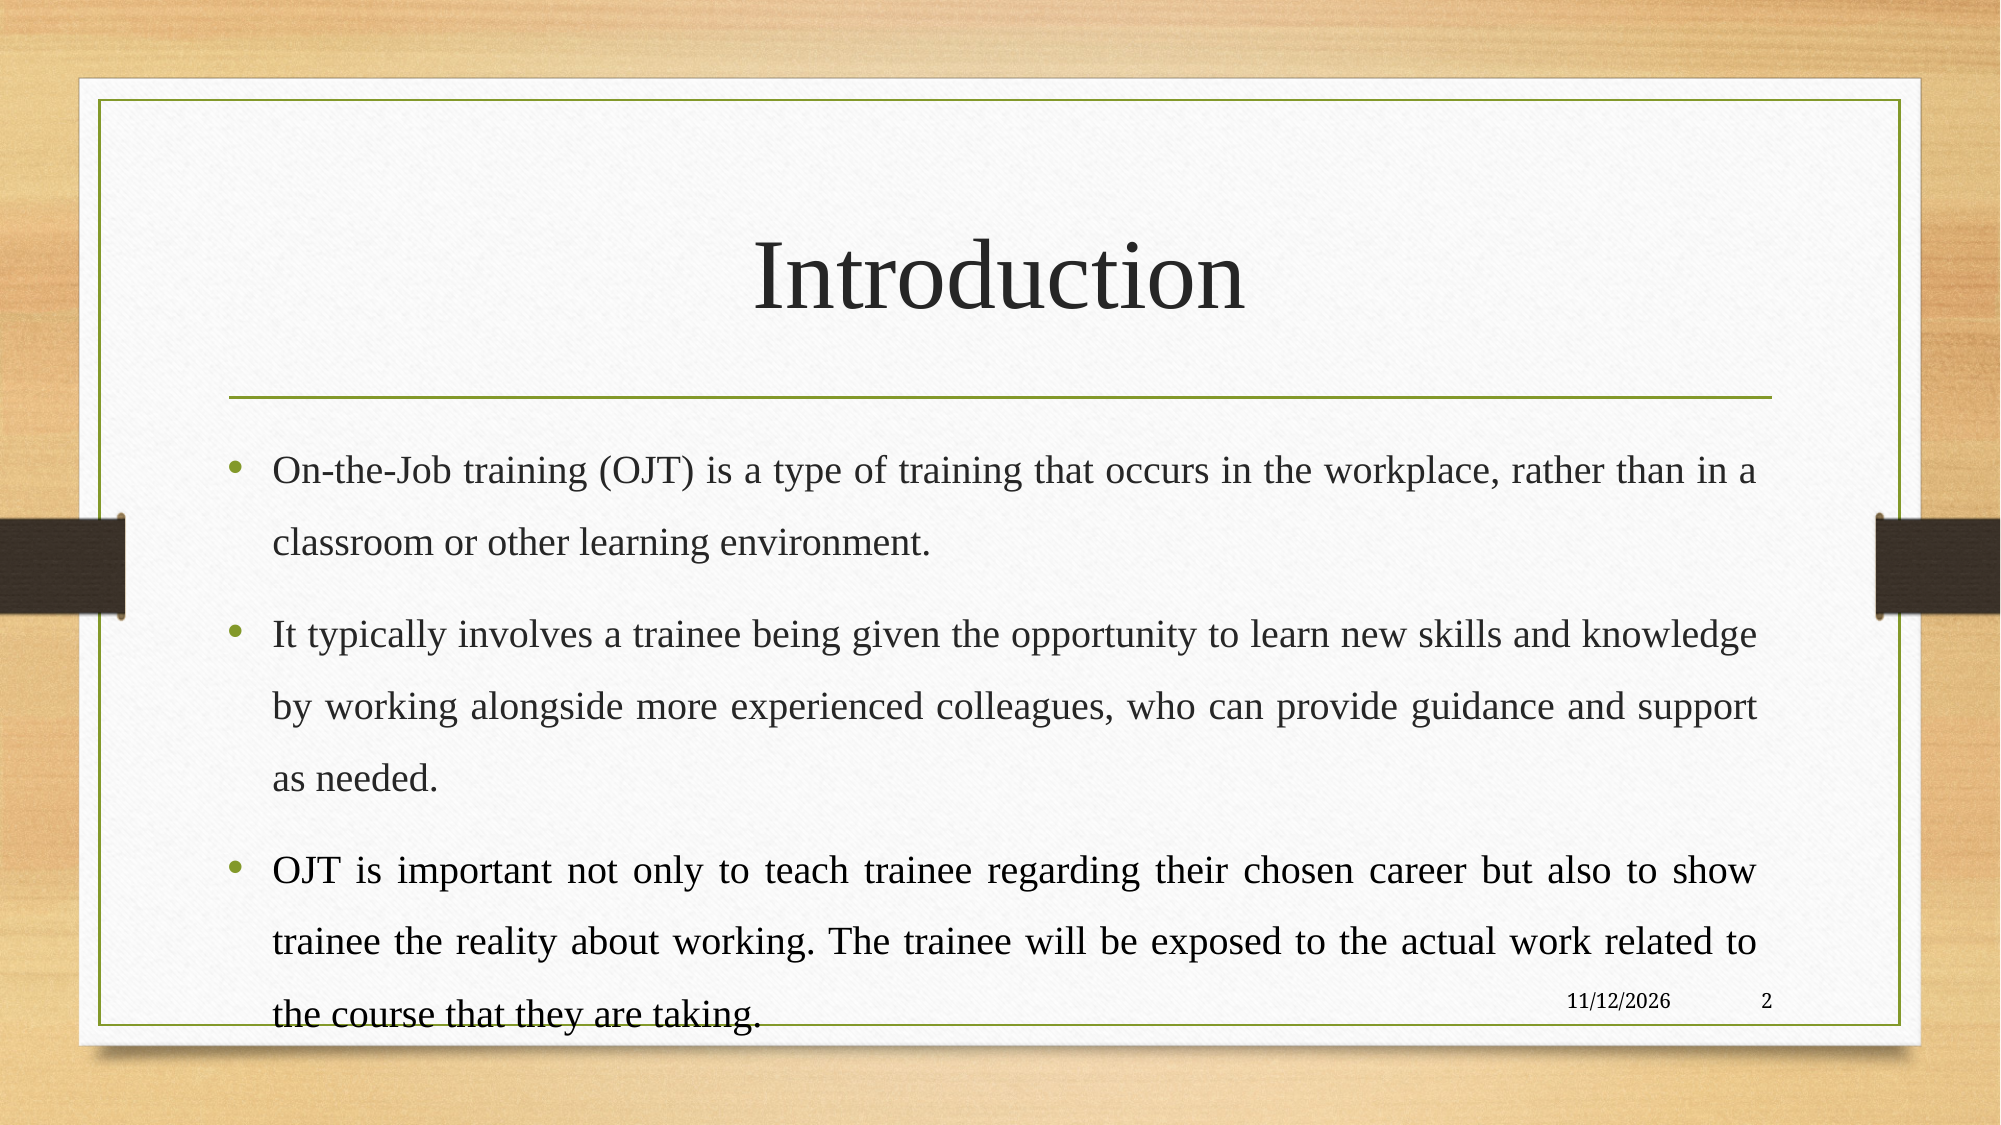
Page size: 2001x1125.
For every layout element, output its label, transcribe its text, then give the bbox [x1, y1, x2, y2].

slide_number 2 [1698, 979, 1788, 1025]
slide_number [1423, 979, 1686, 1025]
title Introduction [212, 161, 1788, 375]
list On-the-Job training (OJT) is a type of training that occurs in the workplace, rather than in a classroom or other learning environment. It typically involves a trainee being given the opportunity to learn new skills and knowledge by working alongside more experienced colleagues, who can provide guidance and support as needed. OJT is important not only to teach trainee regarding their chosen career but also to show trainee the reality about working. The trainee will be exposed to the actual work related to the course that they are taking. [212, 411, 1774, 1049]
picture [0, 0, 2001, 1125]
